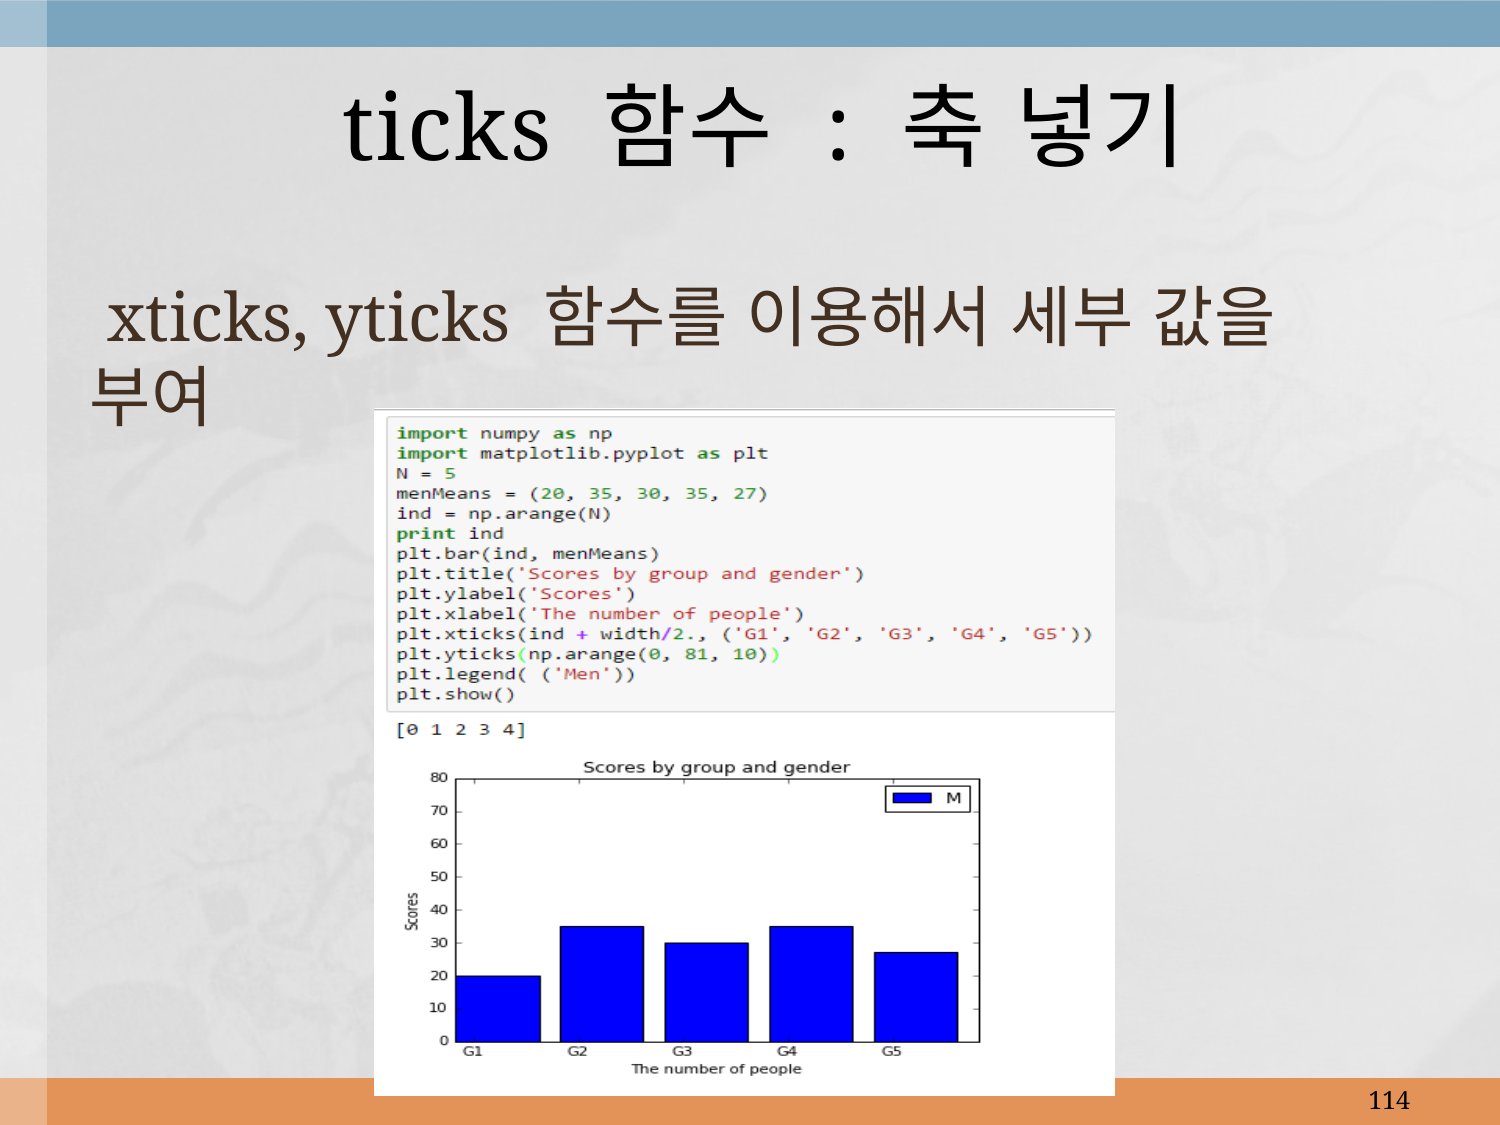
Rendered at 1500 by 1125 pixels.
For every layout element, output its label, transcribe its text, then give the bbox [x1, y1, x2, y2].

title ticks 함수 : 축 넣기 [49, 46, 1454, 202]
picture [374, 408, 1115, 1096]
slide_number 114 [1074, 1078, 1425, 1125]
list xticks, yticks 함수를 이용해서 세부 값을 부여 [75, 267, 1425, 539]
